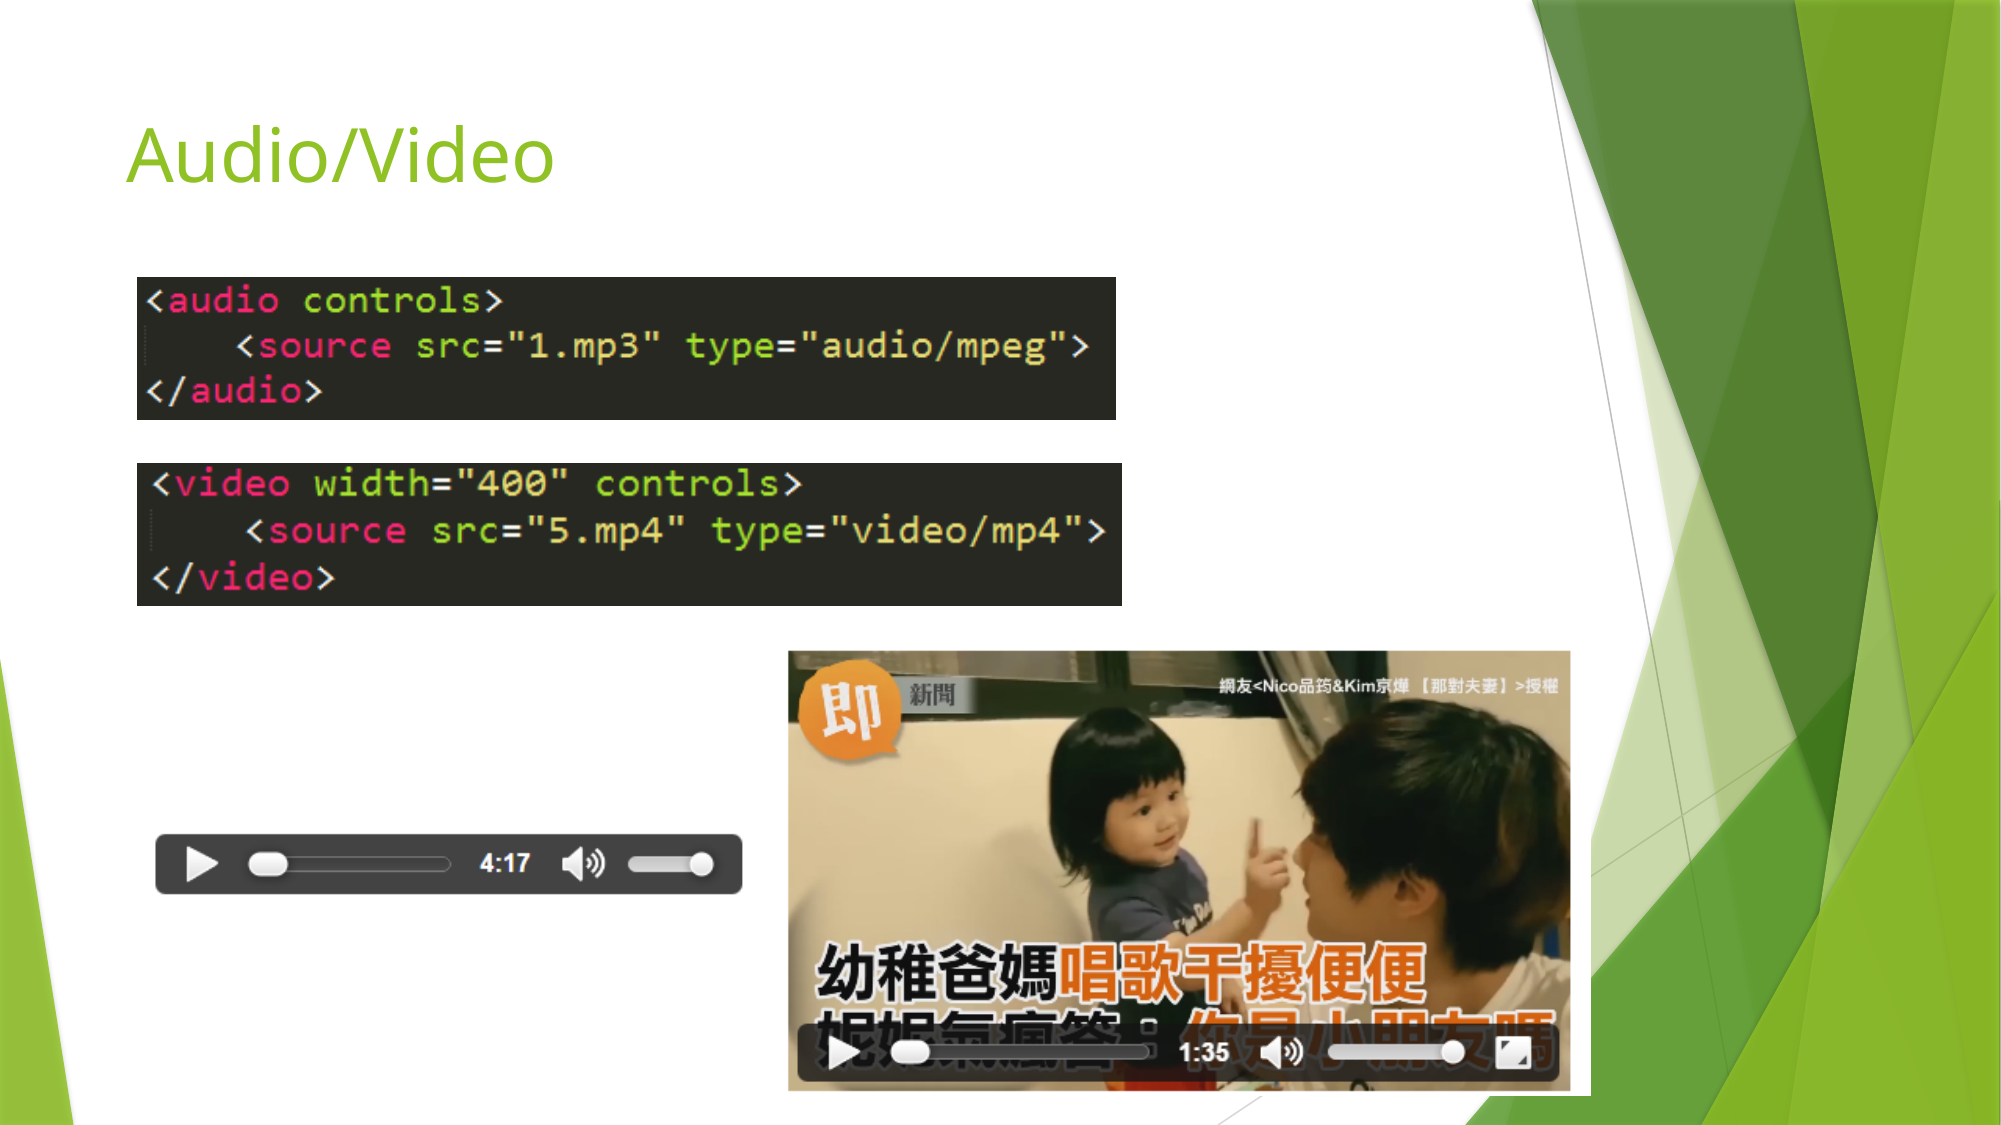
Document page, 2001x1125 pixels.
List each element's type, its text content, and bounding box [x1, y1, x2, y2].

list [136, 276, 1116, 421]
title Audio/Video [111, 99, 1522, 317]
picture [136, 463, 1123, 607]
picture [136, 636, 1592, 1096]
